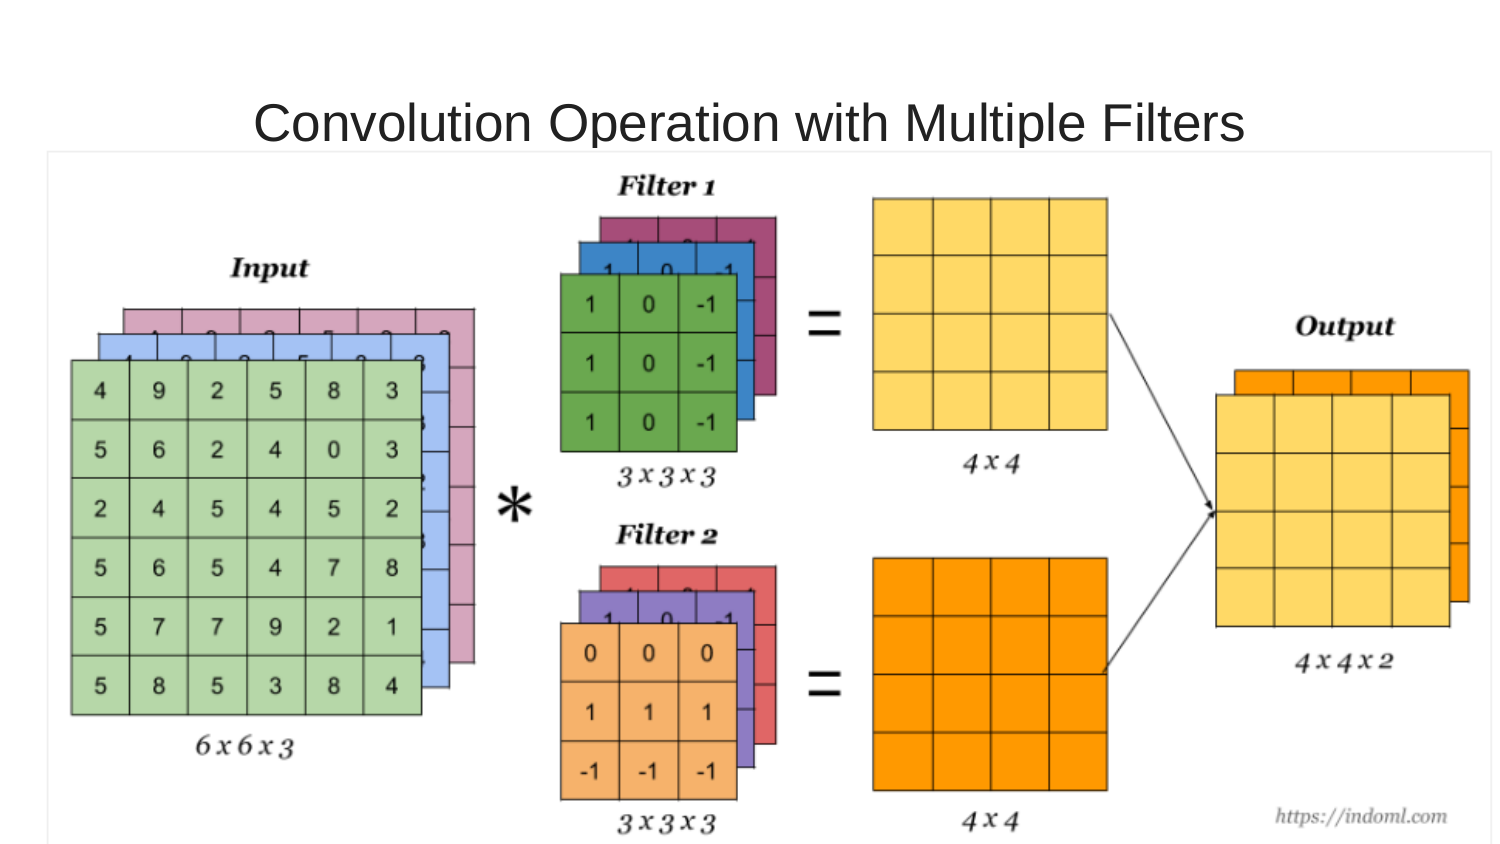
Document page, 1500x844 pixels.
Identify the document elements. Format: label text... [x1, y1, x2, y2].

title Convolution Operation with Multiple Filters [51, 72, 1449, 146]
picture [43, 148, 1500, 844]
